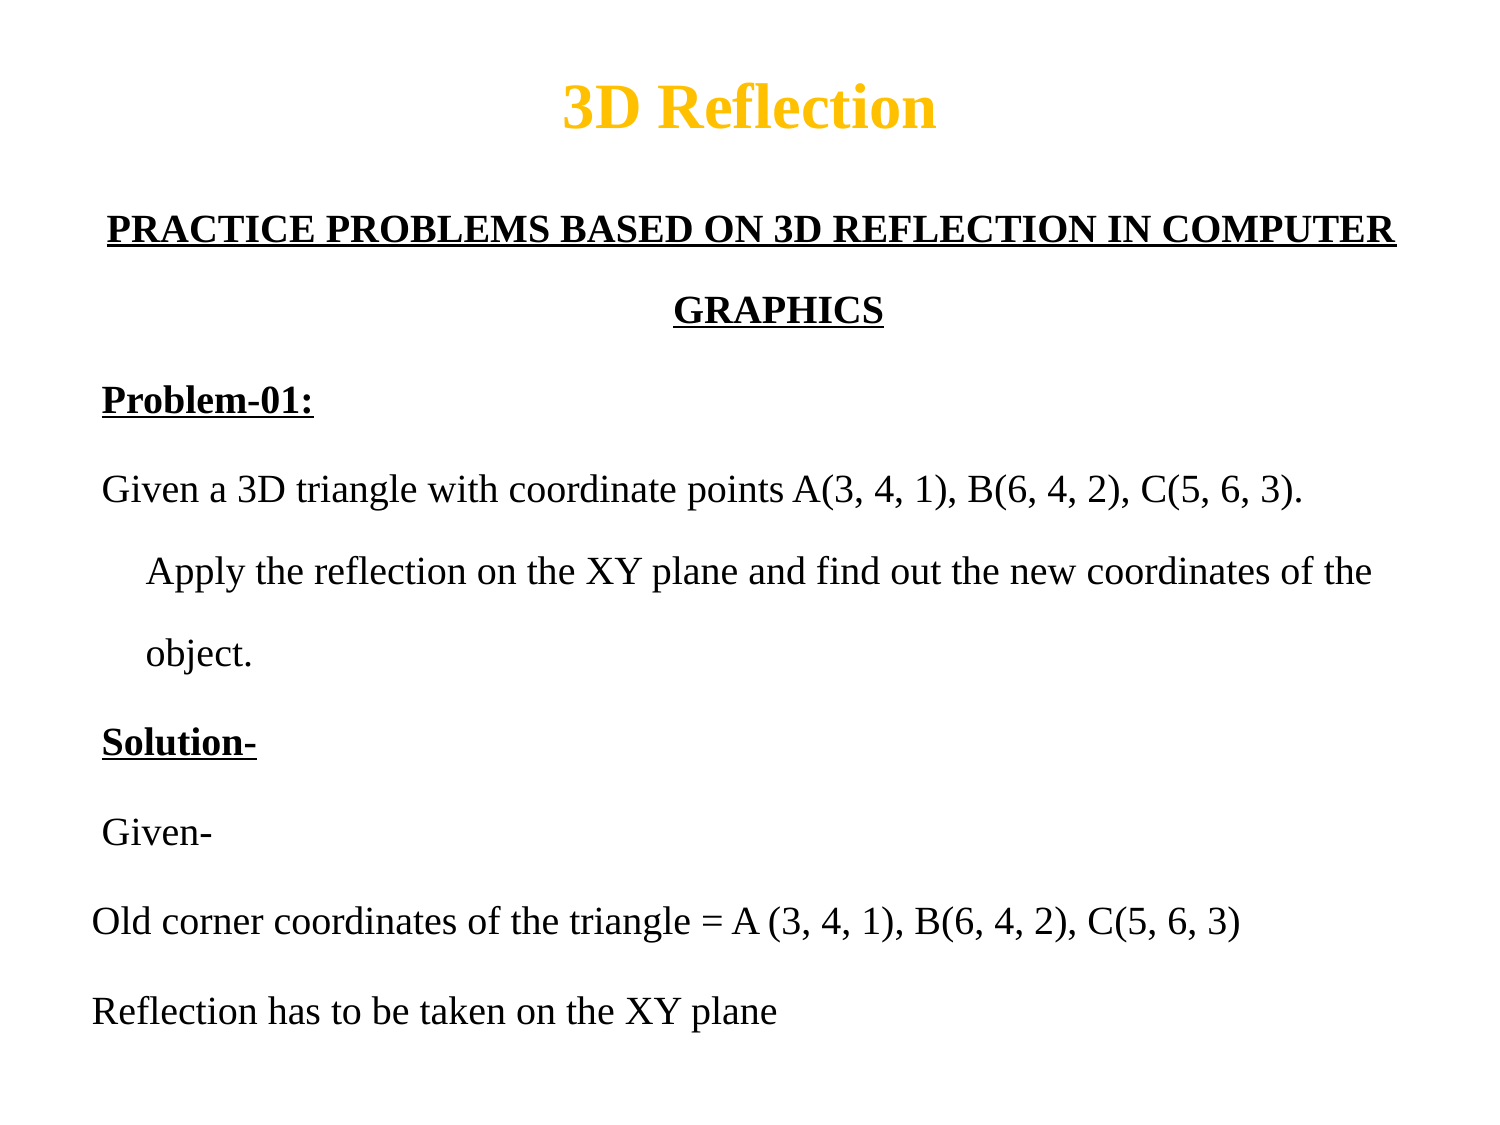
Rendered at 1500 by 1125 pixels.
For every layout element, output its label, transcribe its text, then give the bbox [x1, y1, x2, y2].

list PRACTICE PROBLEMS BASED ON 3D REFLECTION IN COMPUTER GRAPHICS Problem-01: Given a 3D triangle with coordinate points A(3, 4, 1), B(6, 4, 2), C(5, 6, 3). Apply the reflection on the XY plane and find out the new coordinates of the object. Solution- Given- Old corner coordinates of the triangle = A (3, 4, 1), B(6, 4, 2), C(5, 6, 3) Reflection has to be taken on the XY plane [76, 160, 1427, 1047]
title 3D Reflection [75, 56, 1425, 244]
